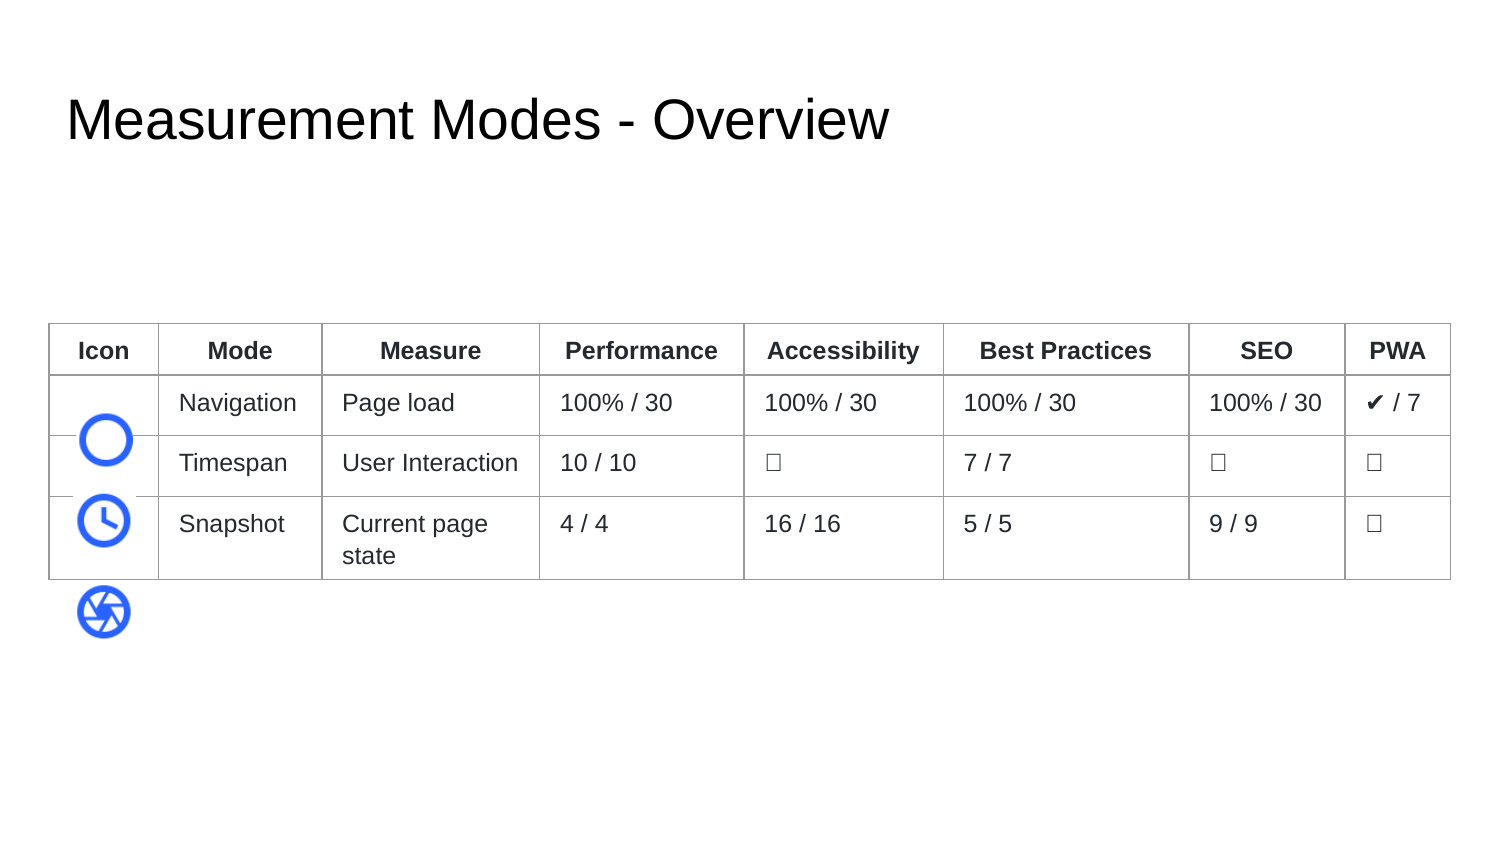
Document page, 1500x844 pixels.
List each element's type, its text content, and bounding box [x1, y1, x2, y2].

table_cell 100% / 30 [944, 376, 1188, 435]
table_cell [50, 436, 158, 496]
table_cell ✔ / 7 [1346, 376, 1450, 435]
table_cell Current page state [323, 497, 539, 579]
table_cell ❌ [1346, 497, 1450, 579]
table_cell Snapshot [159, 497, 321, 579]
table_cell ❌ [1346, 436, 1450, 496]
picture [74, 581, 134, 643]
table_cell 100% / 30 [745, 376, 943, 435]
table_header PWA [1346, 324, 1450, 374]
table_cell 100% / 30 [540, 376, 743, 435]
picture [72, 486, 136, 552]
table_cell 7 / 7 [944, 436, 1188, 496]
table_header Icon [50, 324, 158, 374]
table_header SEO [1190, 324, 1344, 374]
table_header Accessibility [745, 324, 943, 374]
table_header Best Practices [944, 324, 1188, 374]
table_cell User Interaction [323, 436, 539, 496]
table_cell ❌ [745, 436, 943, 496]
table_cell Navigation [159, 376, 321, 435]
table_cell Timespan [159, 436, 321, 496]
table_cell ❌ [1190, 436, 1344, 496]
table_cell 10 / 10 [540, 436, 743, 496]
table_header Measure [323, 324, 539, 374]
table_cell 9 / 9 [1190, 497, 1344, 579]
table_cell 16 / 16 [745, 497, 943, 579]
table_cell [50, 376, 158, 435]
table_header Performance [540, 324, 743, 374]
table_cell 5 / 5 [944, 497, 1188, 579]
table_cell 100% / 30 [1190, 376, 1344, 435]
table_cell 4 / 4 [540, 497, 743, 579]
title Measurement Modes - Overview [51, 72, 1449, 167]
picture [76, 408, 133, 472]
table_cell Page load [323, 376, 539, 435]
table_cell [50, 497, 158, 579]
table_header Mode [159, 324, 321, 374]
